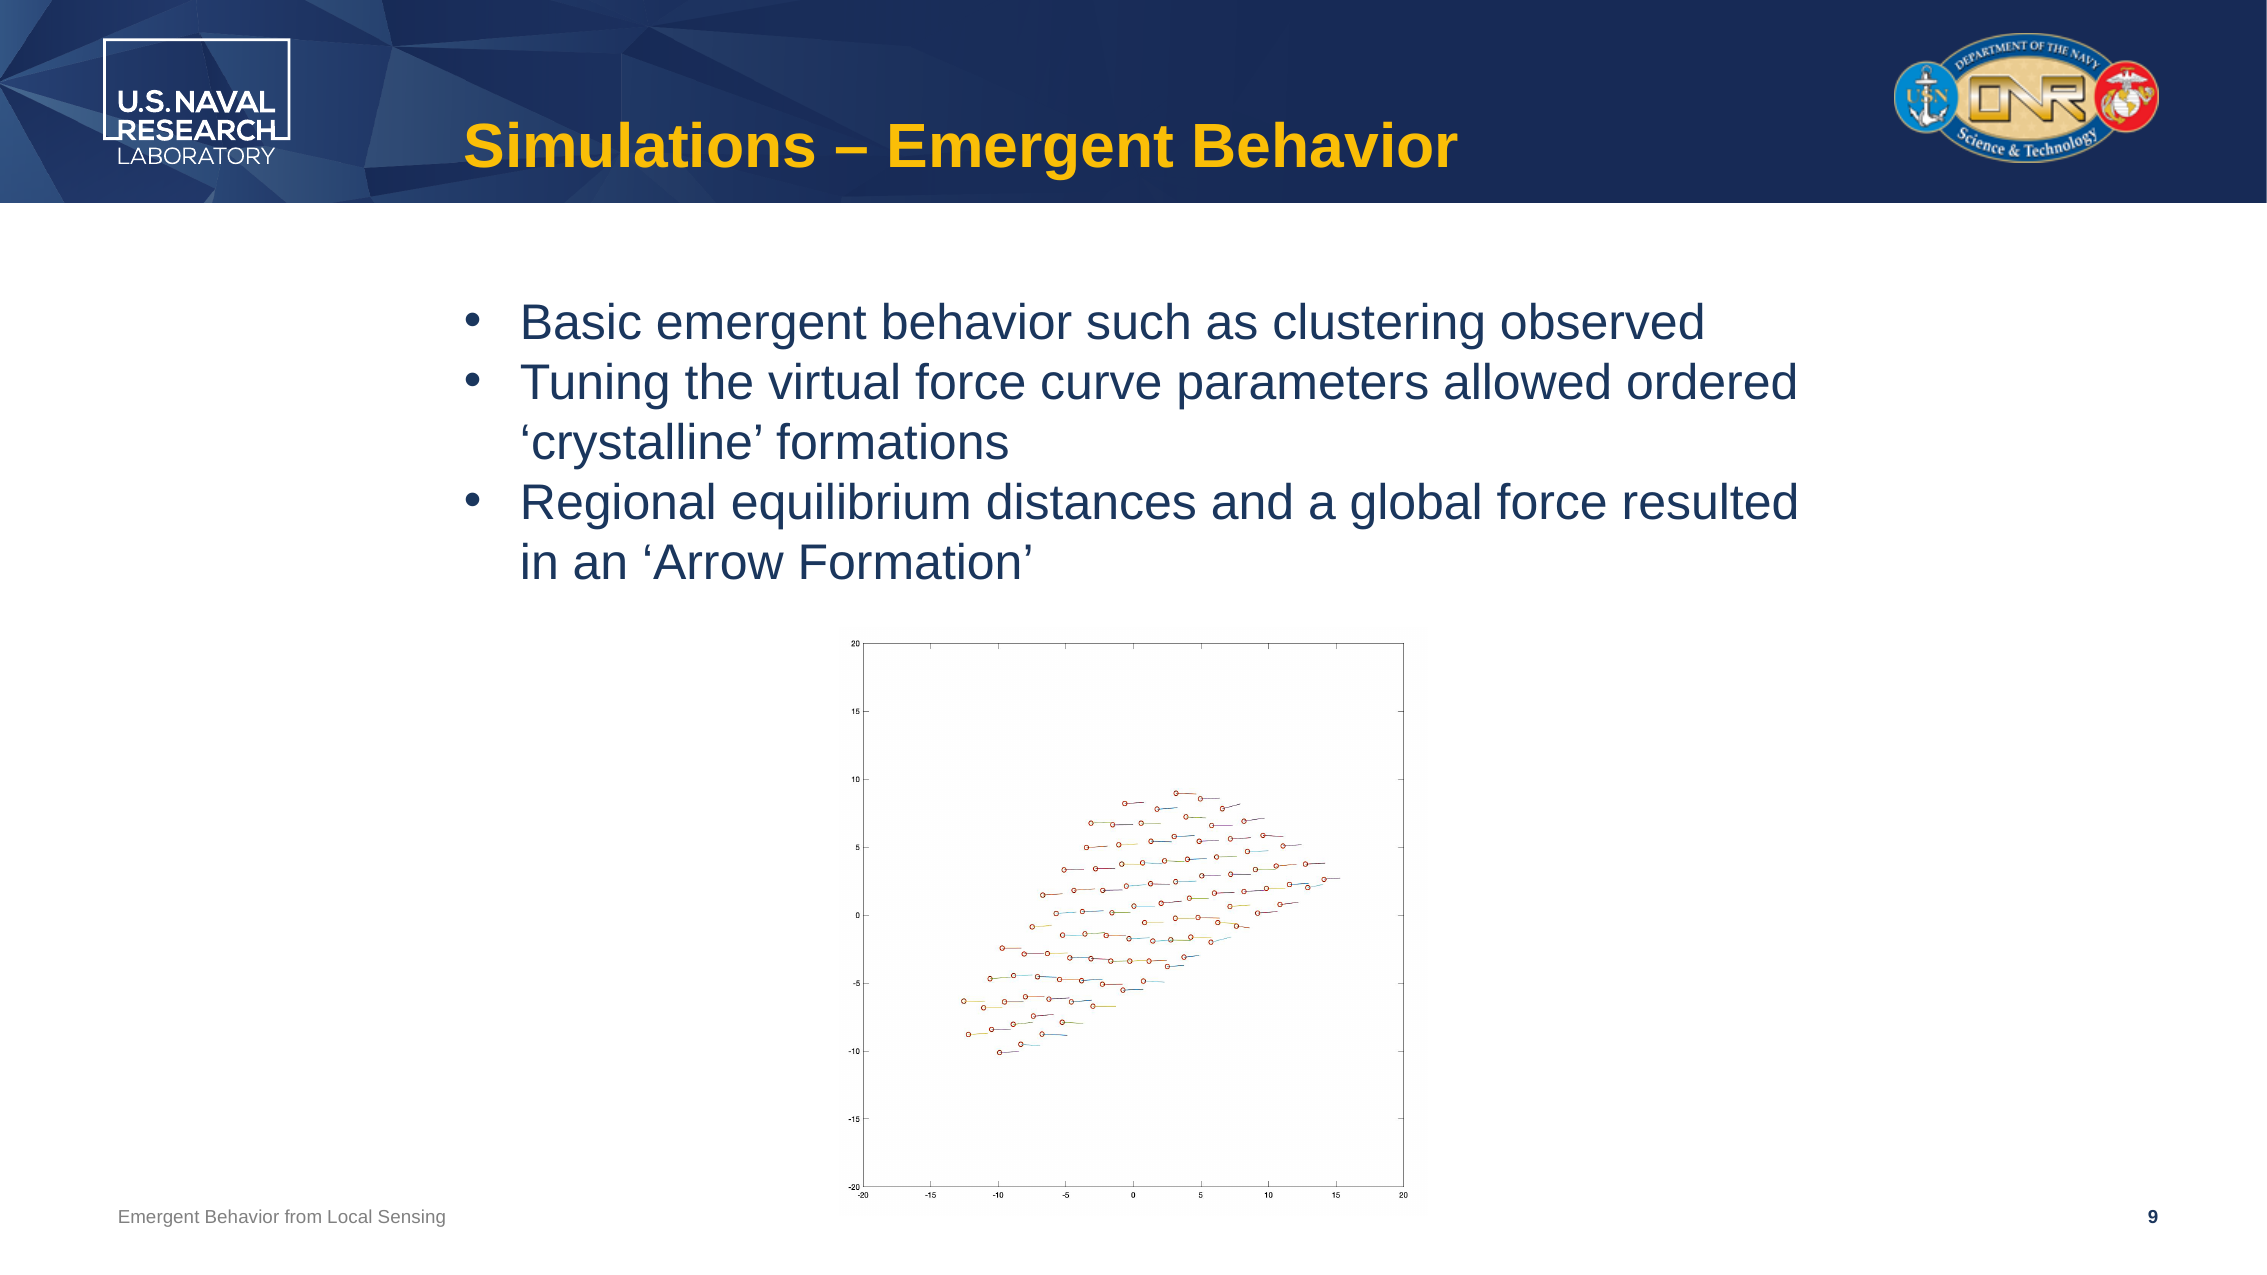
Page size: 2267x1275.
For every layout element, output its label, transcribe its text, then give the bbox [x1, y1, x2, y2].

picture [838, 627, 1428, 1216]
text_box Basic emergent behavior such as clustering observed Tuning the virtual force curve parameters allowed ordered ‘crystalline’ formations Regional equilibrium distances and a global force resulted in an ‘Arrow Formation’ [463, 289, 1823, 1152]
picture [0, 0, 2267, 203]
text_box Emergent Behavior from Local Sensing [103, 1181, 868, 1250]
text_box 1 [1648, 1181, 2159, 1250]
text_box Simulations – Emergent Behavior [463, 104, 2112, 180]
